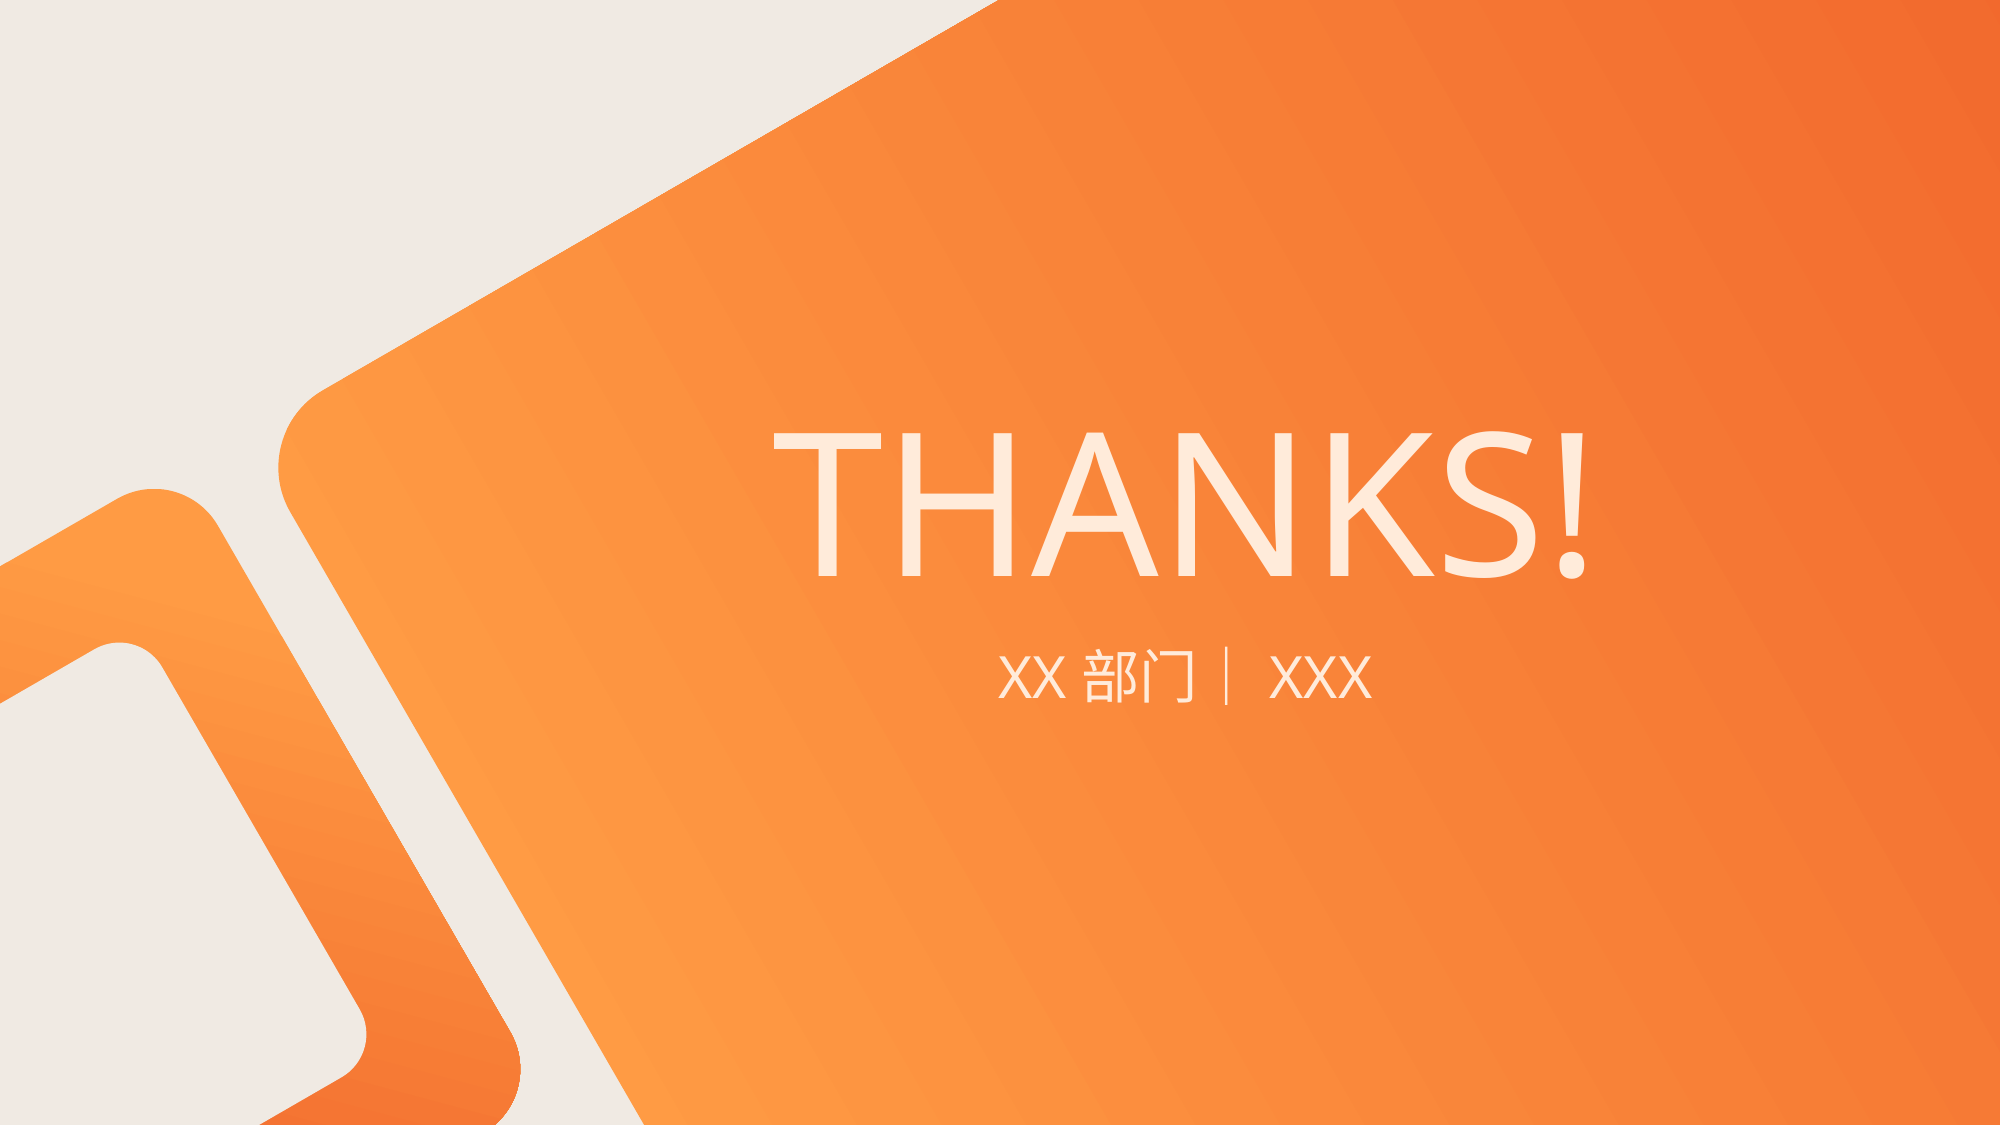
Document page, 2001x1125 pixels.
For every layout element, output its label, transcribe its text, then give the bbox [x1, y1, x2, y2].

title THANKS! [687, 403, 1684, 622]
subtitle XX部门｜XXX [980, 648, 1391, 712]
